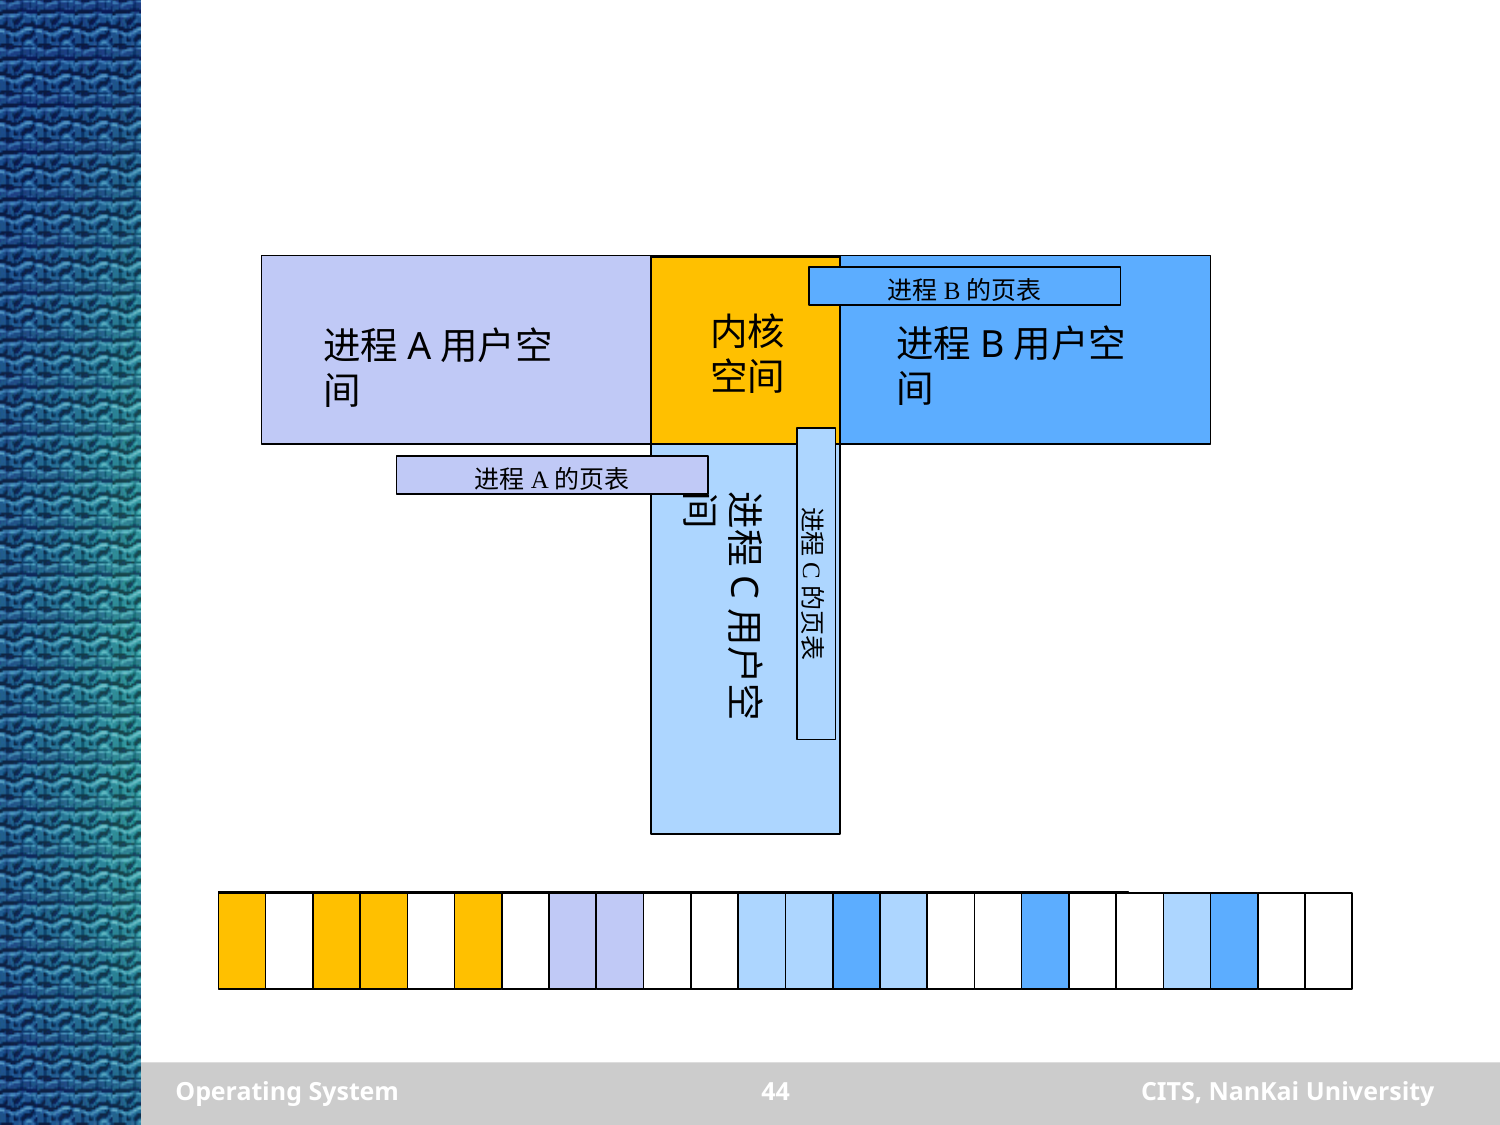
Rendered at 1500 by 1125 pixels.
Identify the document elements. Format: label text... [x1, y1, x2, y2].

text_box [651, 445, 841, 834]
text_box [501, 893, 549, 990]
text_box [265, 893, 312, 990]
text_box [596, 893, 643, 990]
slide_number 44 [600, 1067, 951, 1118]
text_box [974, 893, 1021, 990]
text_box 进程B用户空间 [881, 312, 1171, 418]
text_box [1210, 893, 1257, 990]
text_box [1163, 893, 1210, 990]
text_box [312, 893, 360, 990]
text_box [1021, 893, 1068, 990]
text_box [832, 893, 879, 990]
text_box [218, 893, 265, 990]
text_box [1068, 893, 1116, 990]
text_box [1305, 893, 1353, 990]
text_box [549, 893, 596, 990]
text_box 进程C的页表 [797, 428, 836, 740]
text_box 进程C用户空间 [671, 477, 777, 767]
picture [0, 0, 141, 1125]
slide_number Operating System [160, 1067, 574, 1118]
text_box 进程B的页表 [809, 267, 1121, 306]
text_box [643, 893, 690, 990]
text_box [407, 893, 454, 990]
text_box [454, 893, 501, 990]
text_box [738, 893, 785, 990]
text_box [1257, 893, 1305, 990]
text_box 进程A的页表 [396, 455, 709, 494]
text_box [841, 255, 1211, 445]
text_box [261, 255, 651, 445]
text_box [360, 893, 407, 990]
text_box [879, 893, 927, 990]
footer CITS, NanKai University [974, 1067, 1451, 1118]
text_box [927, 893, 974, 990]
text_box 进程A用户空间 [308, 314, 598, 419]
text_box 内核 空间 [695, 300, 848, 406]
text_box [1116, 893, 1163, 990]
text_box [785, 893, 832, 990]
text_box [690, 893, 738, 990]
text_box [651, 256, 841, 445]
